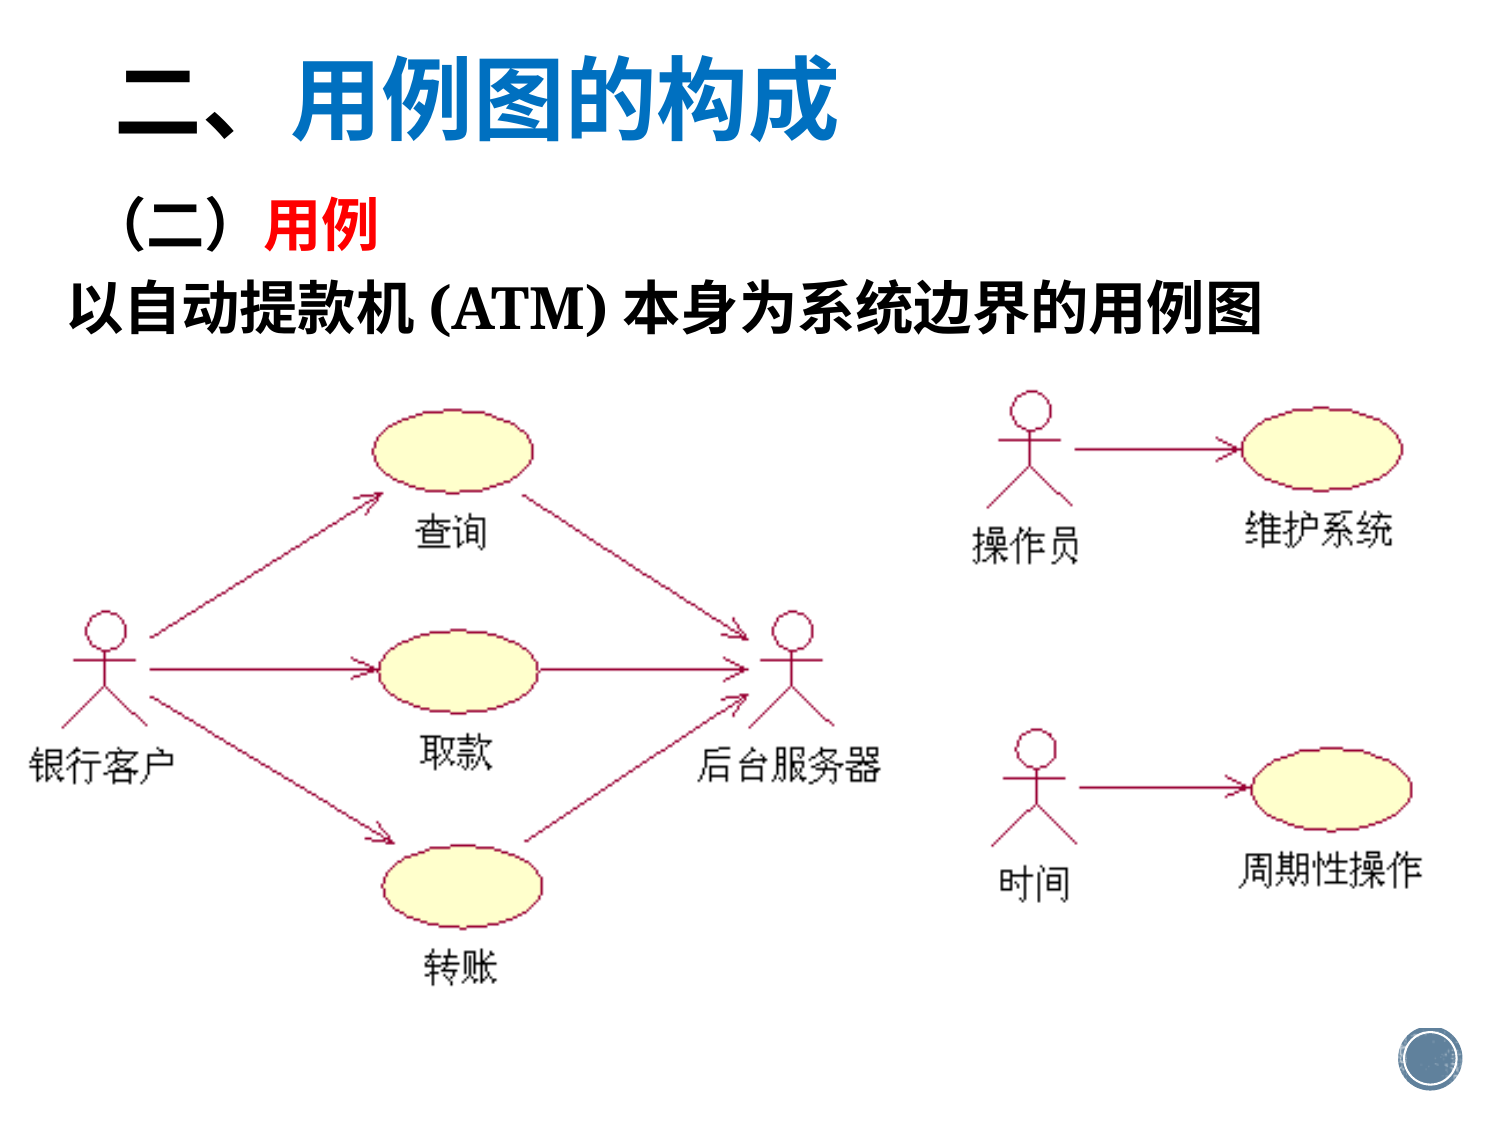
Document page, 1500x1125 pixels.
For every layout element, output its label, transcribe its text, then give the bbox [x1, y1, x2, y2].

picture [0, 341, 1449, 1027]
text_box 二、用例图的构成 [99, 45, 1375, 163]
title 以自动提款机(ATM)本身为系统边界的用例图 [50, 204, 1288, 340]
text_box （二）用例 [73, 169, 1311, 286]
